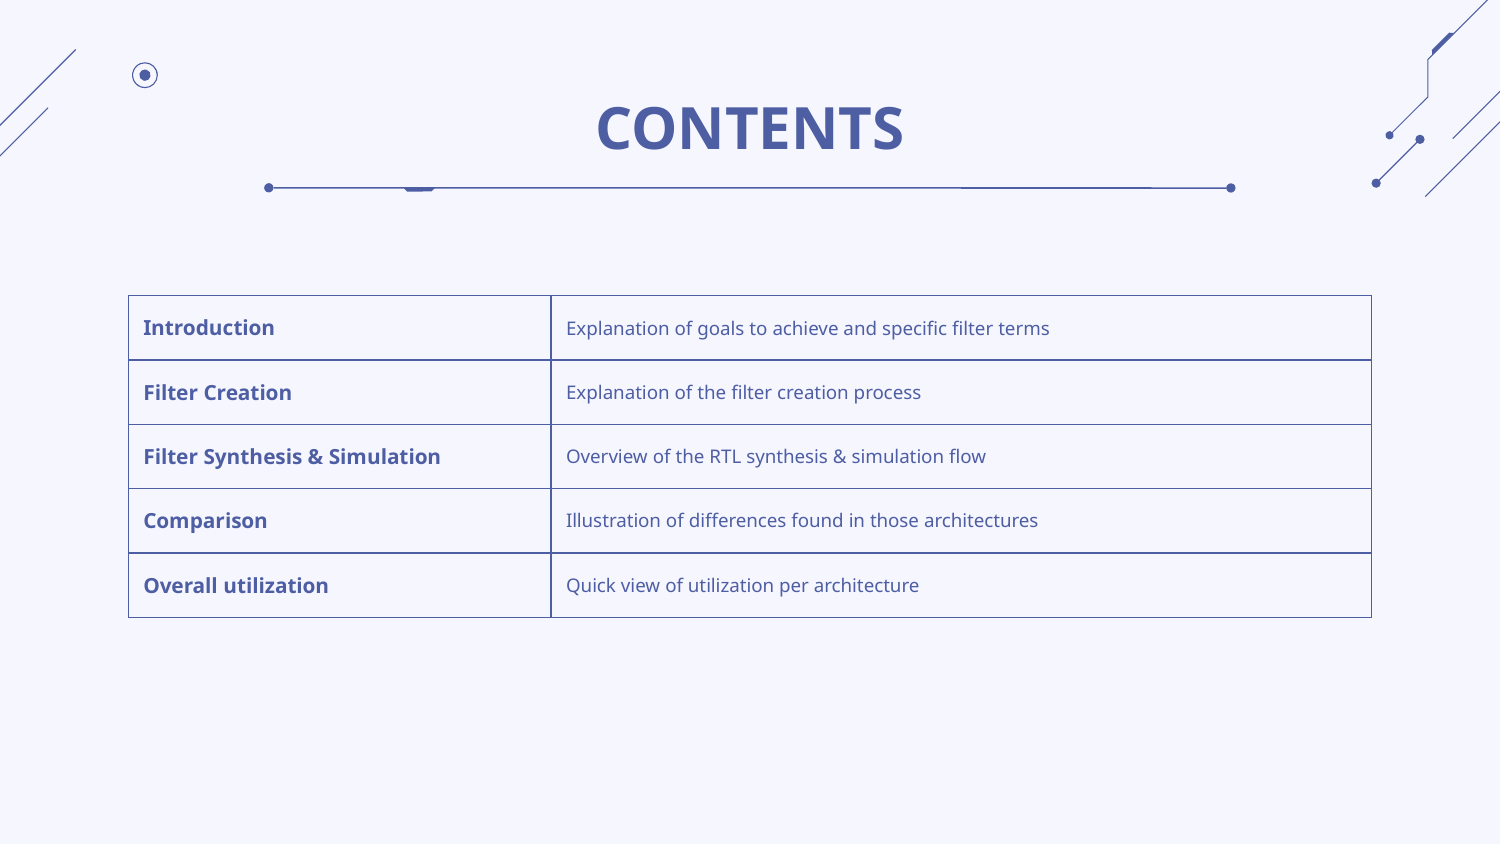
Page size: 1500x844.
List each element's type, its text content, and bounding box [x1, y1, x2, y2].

table_cell Quick view of utilization per architecture [552, 554, 1371, 617]
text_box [264, 171, 1236, 204]
table_cell Overview of the RTL synthesis & simulation flow [552, 425, 1371, 488]
title CONTENTS [128, 91, 1372, 177]
table_cell Illustration of differences found in those architectures [552, 489, 1371, 552]
table_cell Comparison [129, 489, 550, 552]
table_header Introduction [129, 296, 550, 359]
table_cell Filter Synthesis & Simulation [129, 425, 550, 488]
table_cell Overall utilization [129, 554, 550, 617]
table_cell Explanation of the filter creation process [552, 361, 1371, 424]
table_cell Filter Creation [129, 361, 550, 424]
table_header Explanation of goals to achieve and specific filter terms [552, 296, 1371, 359]
